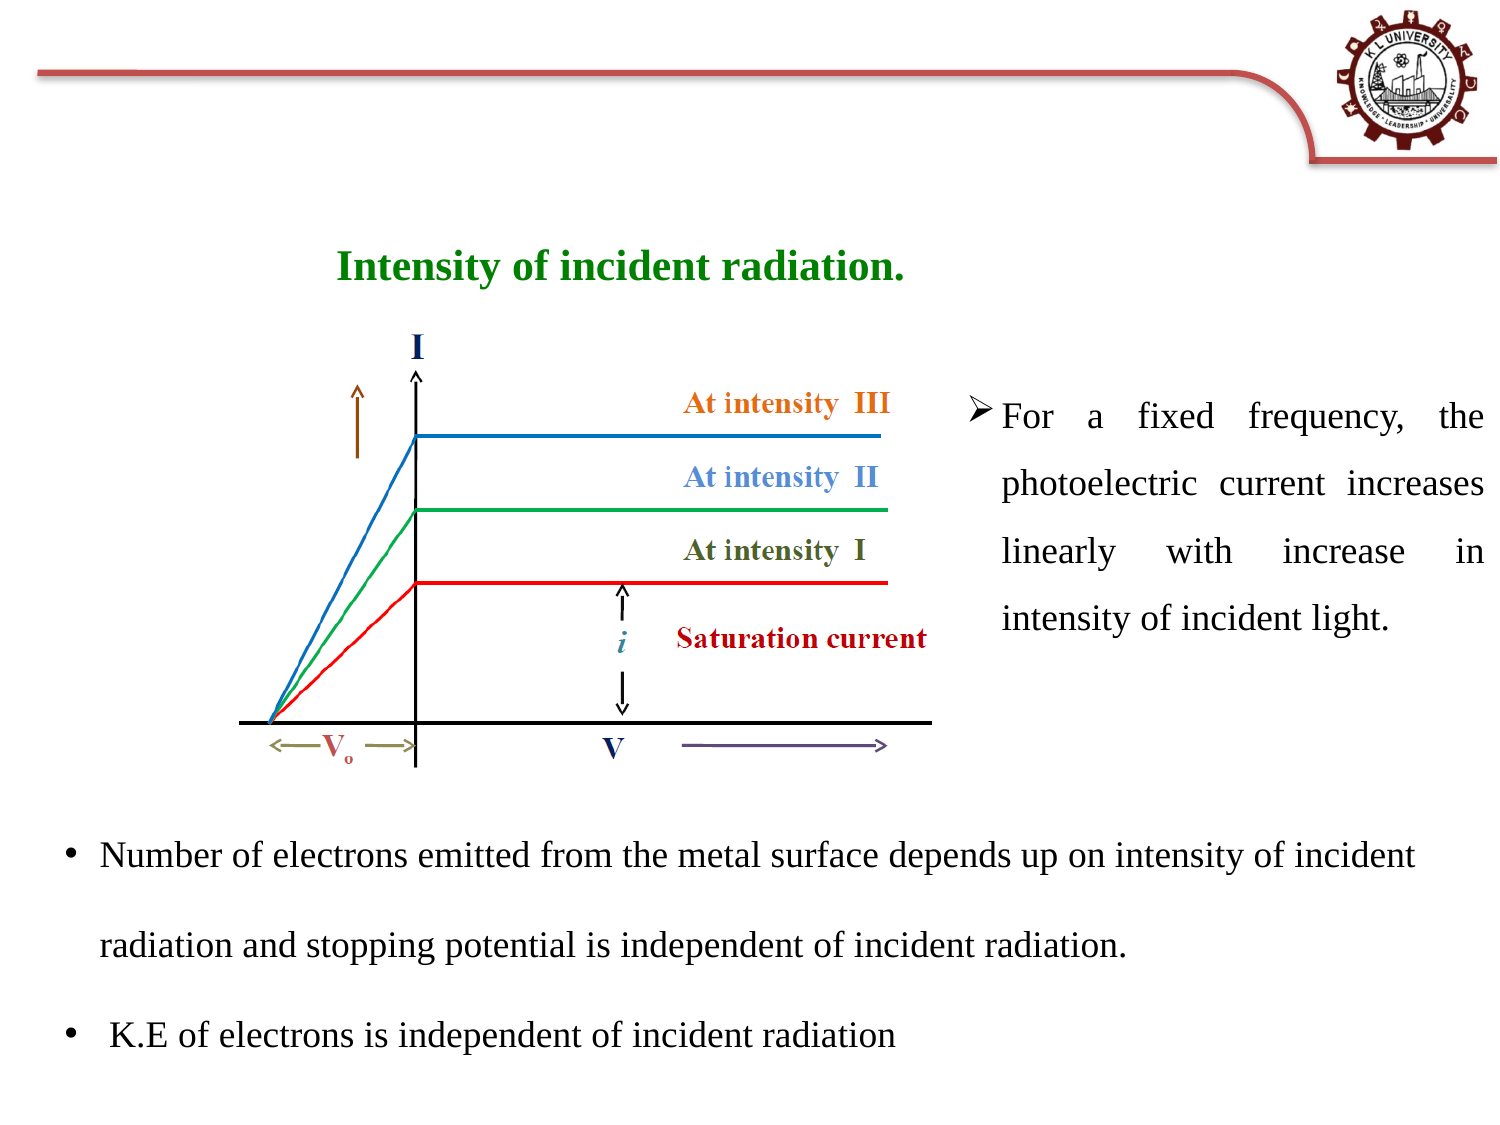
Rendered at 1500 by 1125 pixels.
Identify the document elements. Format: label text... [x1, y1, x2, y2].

text_box Number of electrons emitted from the metal surface depends up on intensity of incident radiation and stopping potential is independent of incident radiation. K.E of electrons is independent of incident radiation [49, 777, 1500, 1063]
picture [207, 312, 952, 778]
picture [1333, 5, 1481, 154]
text_box Intensity of incident radiation. [321, 203, 1072, 297]
text_box For a fixed frequency, the photoelectric current increases linearly with increase in intensity of incident light. [957, 360, 1500, 646]
